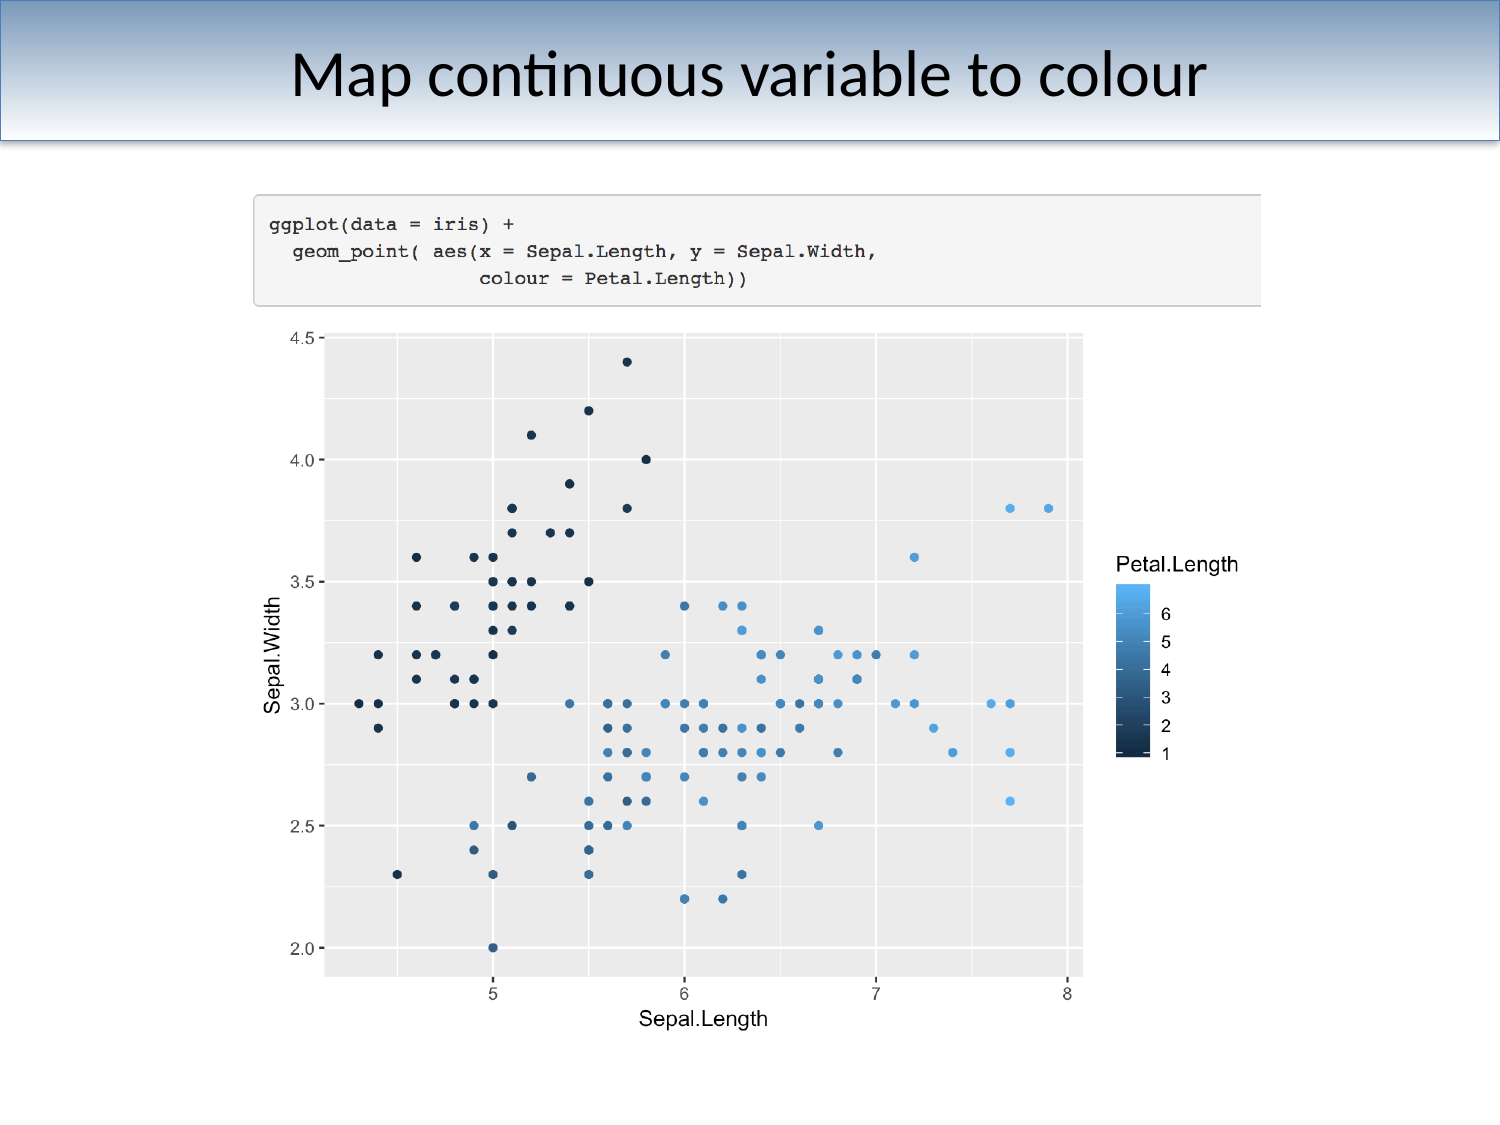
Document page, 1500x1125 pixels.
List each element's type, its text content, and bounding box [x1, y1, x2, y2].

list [239, 182, 1261, 1043]
title Map continuous variable to colour [75, 22, 1425, 118]
